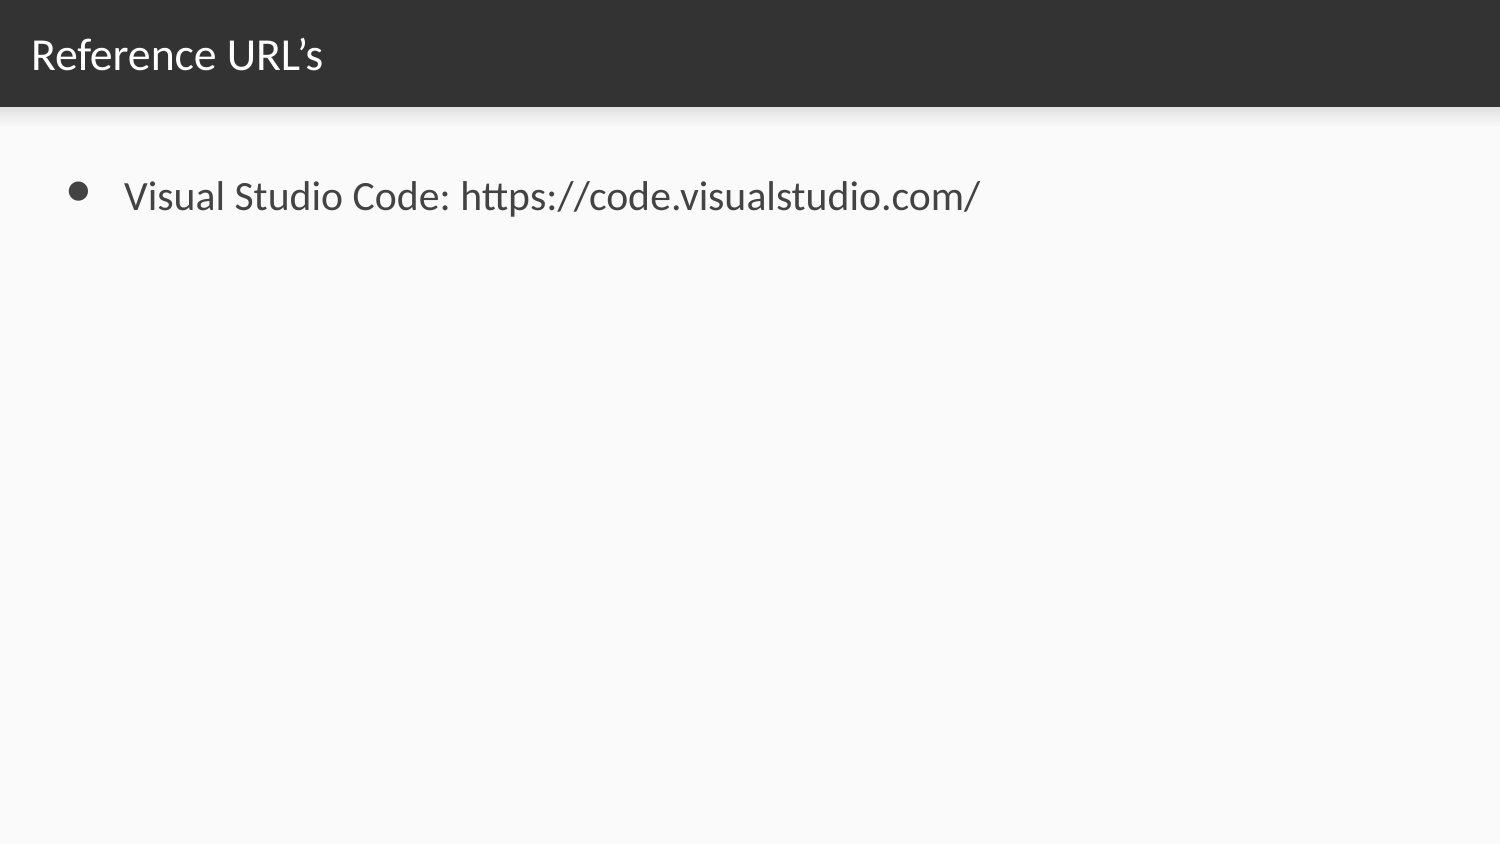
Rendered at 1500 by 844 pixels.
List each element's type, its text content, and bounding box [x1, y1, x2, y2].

title Reference URL’s [16, 2, 1464, 102]
list Visual Studio Code: https://code.visualstudio.com/ [34, 145, 1465, 806]
